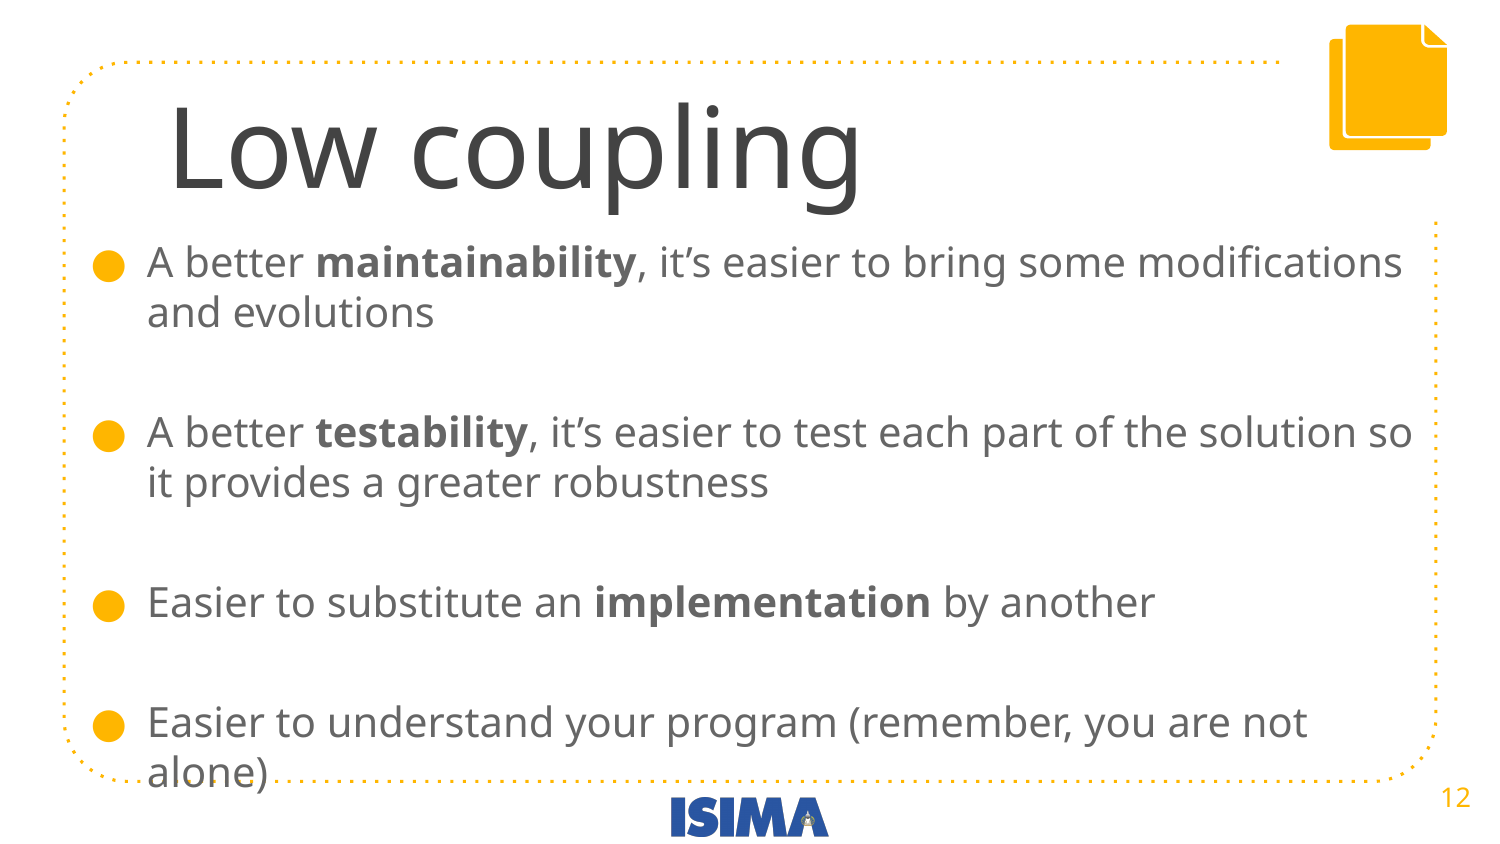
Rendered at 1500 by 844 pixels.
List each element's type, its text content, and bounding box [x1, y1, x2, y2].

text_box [1329, 24, 1448, 151]
slide_number ‹#› [1411, 753, 1500, 844]
title Low coupling [151, 61, 1278, 202]
list A better maintainability, it’s easier to bring some modifications and evolutions A better testability, it’s easier to test each part of the solution so it provides a greater robustness Easier to substitute an implementation by another Easier to understand your program (remember, you are not alone) [56, 221, 1447, 753]
picture [671, 797, 829, 837]
